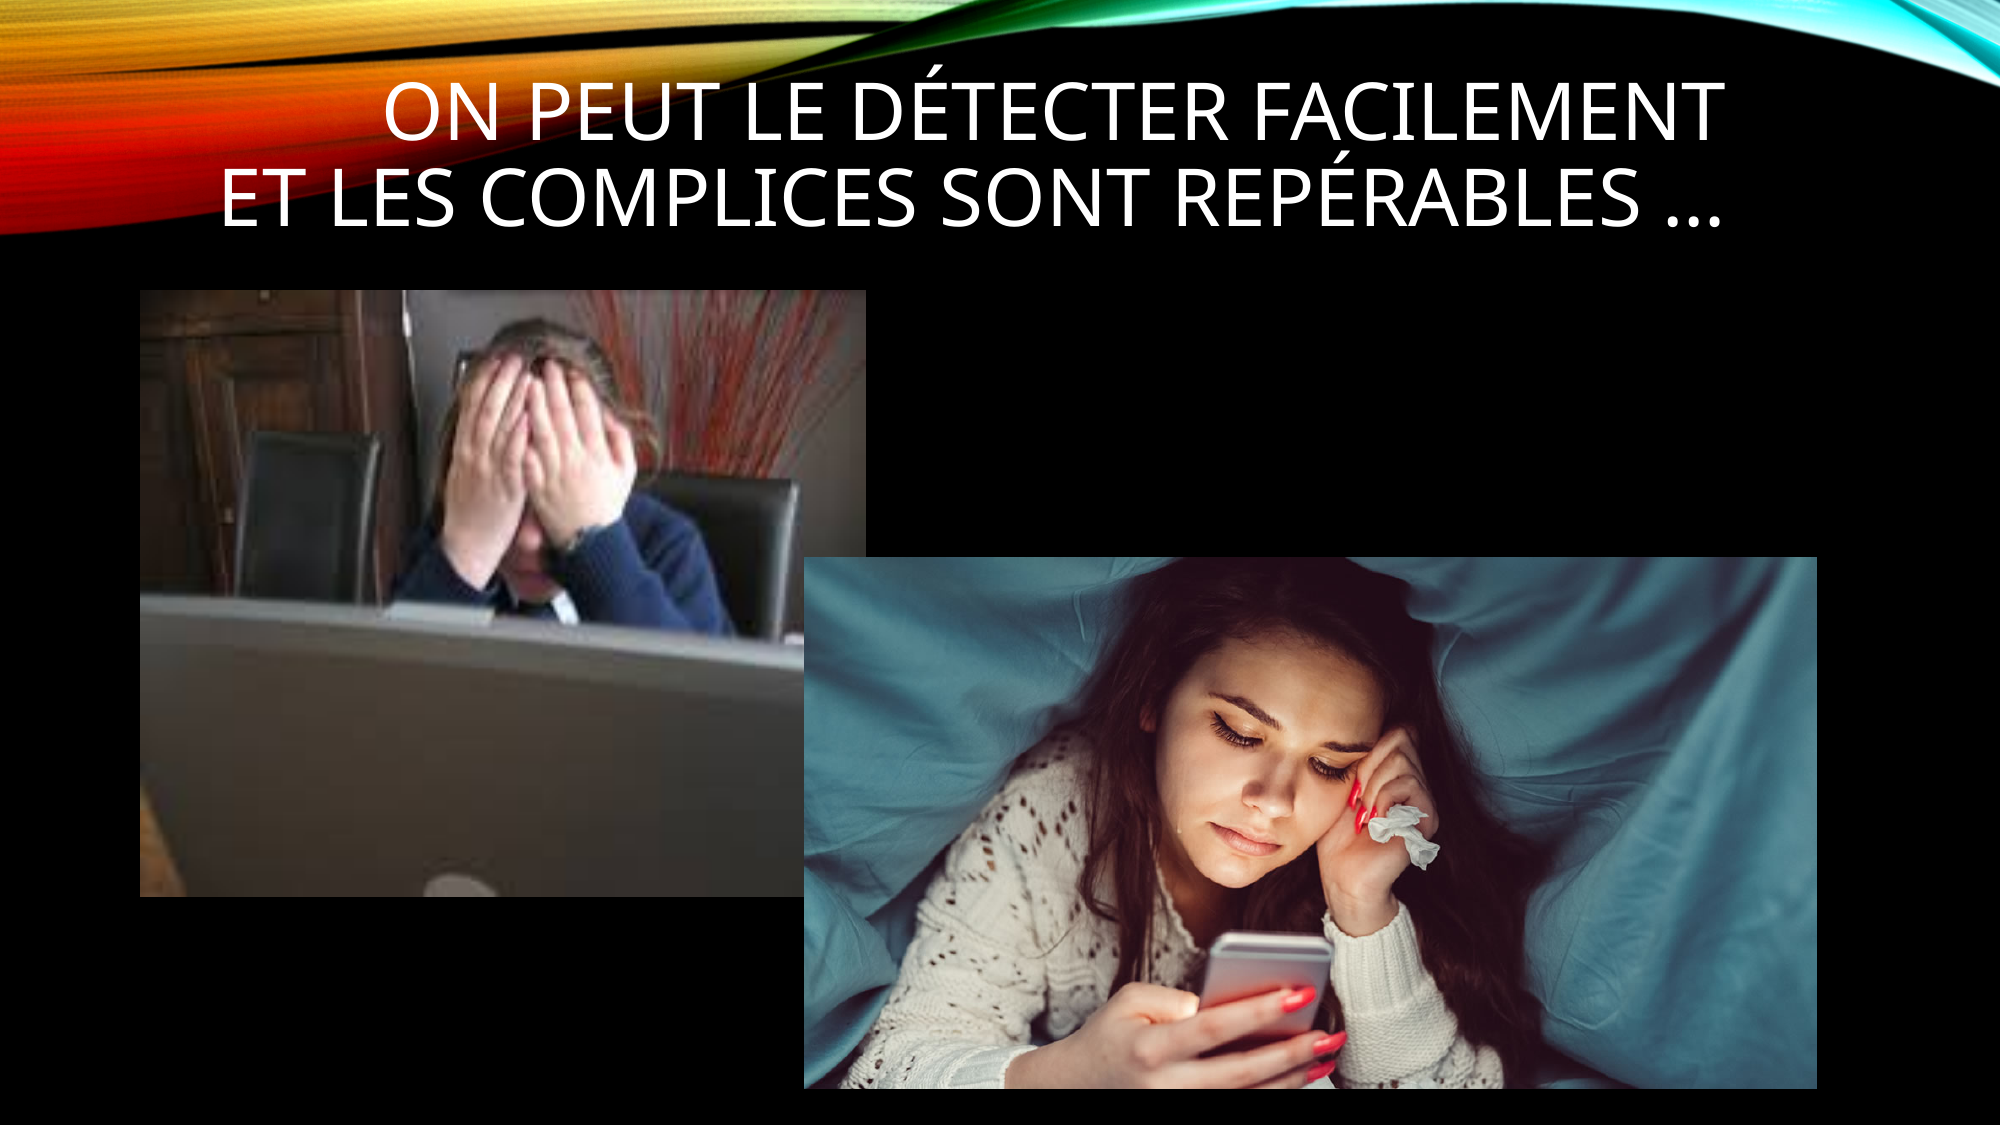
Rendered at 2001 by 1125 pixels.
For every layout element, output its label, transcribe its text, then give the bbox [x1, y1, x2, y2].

title On peut le détecter facilement et les complices sont repérables … [178, 51, 1742, 264]
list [140, 290, 866, 898]
picture [0, 0, 2000, 237]
picture [804, 557, 1817, 1090]
